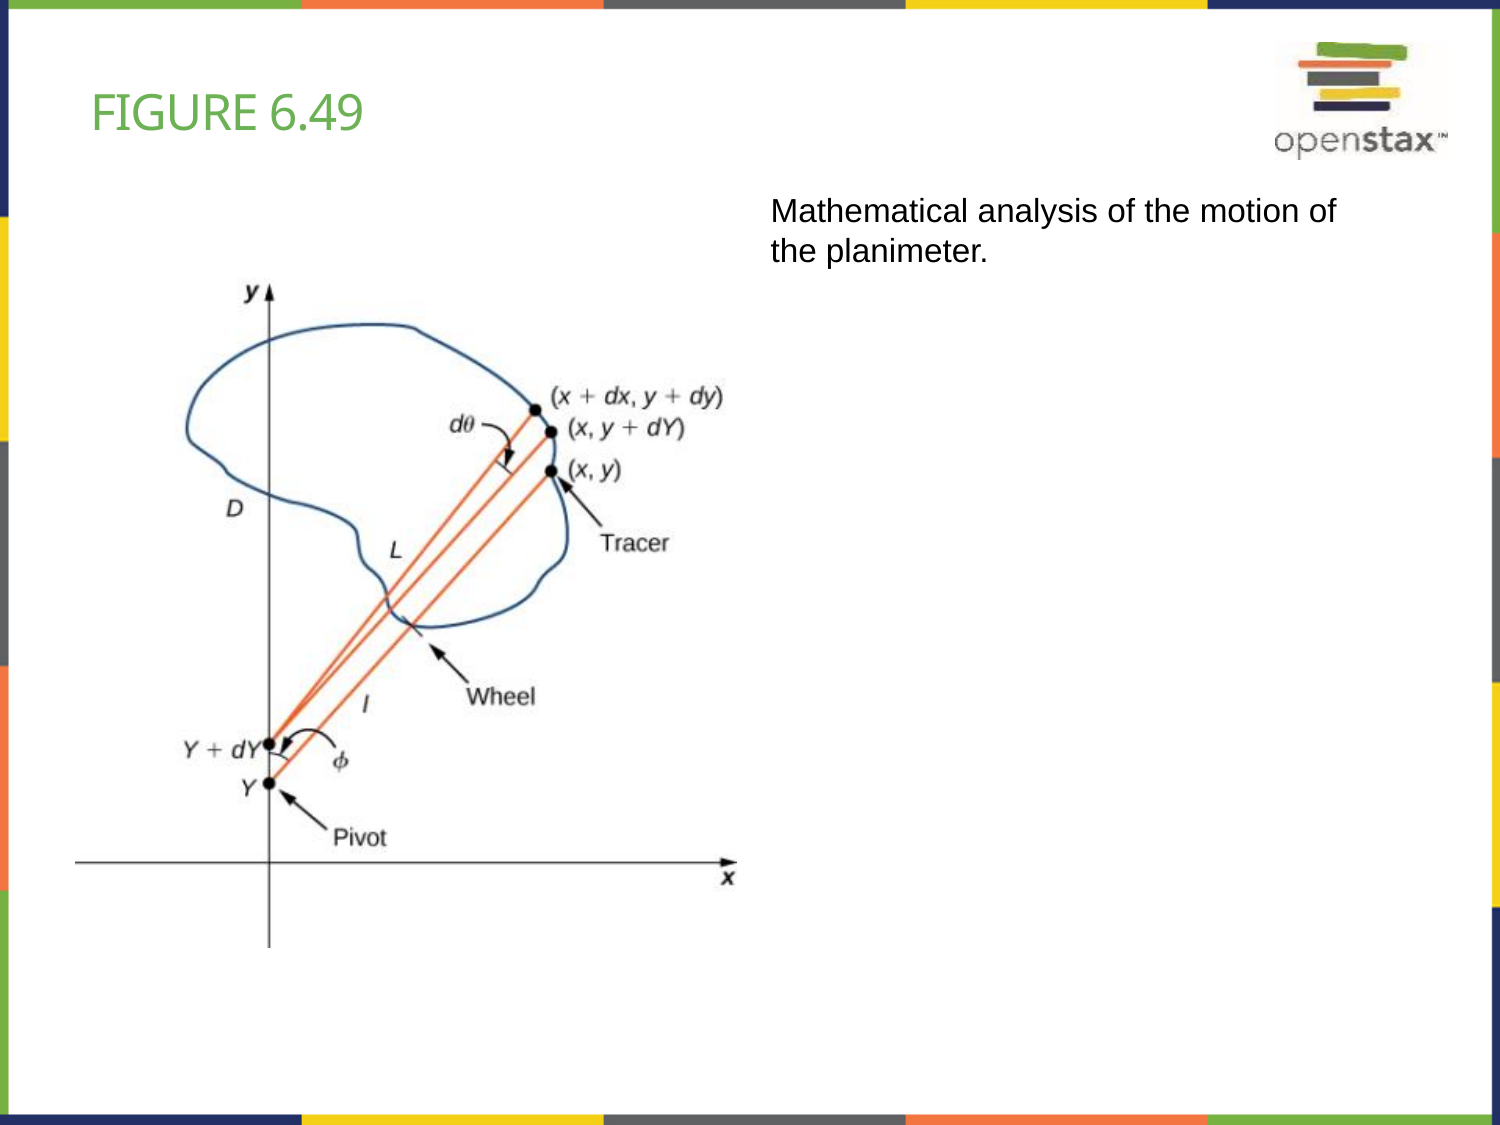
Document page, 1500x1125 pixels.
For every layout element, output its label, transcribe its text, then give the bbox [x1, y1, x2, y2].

picture [0, 0, 1500, 1125]
title Figure 6.49 [75, 39, 1275, 148]
list Mathematical analysis of the motion of the planimeter. [755, 181, 1398, 1045]
